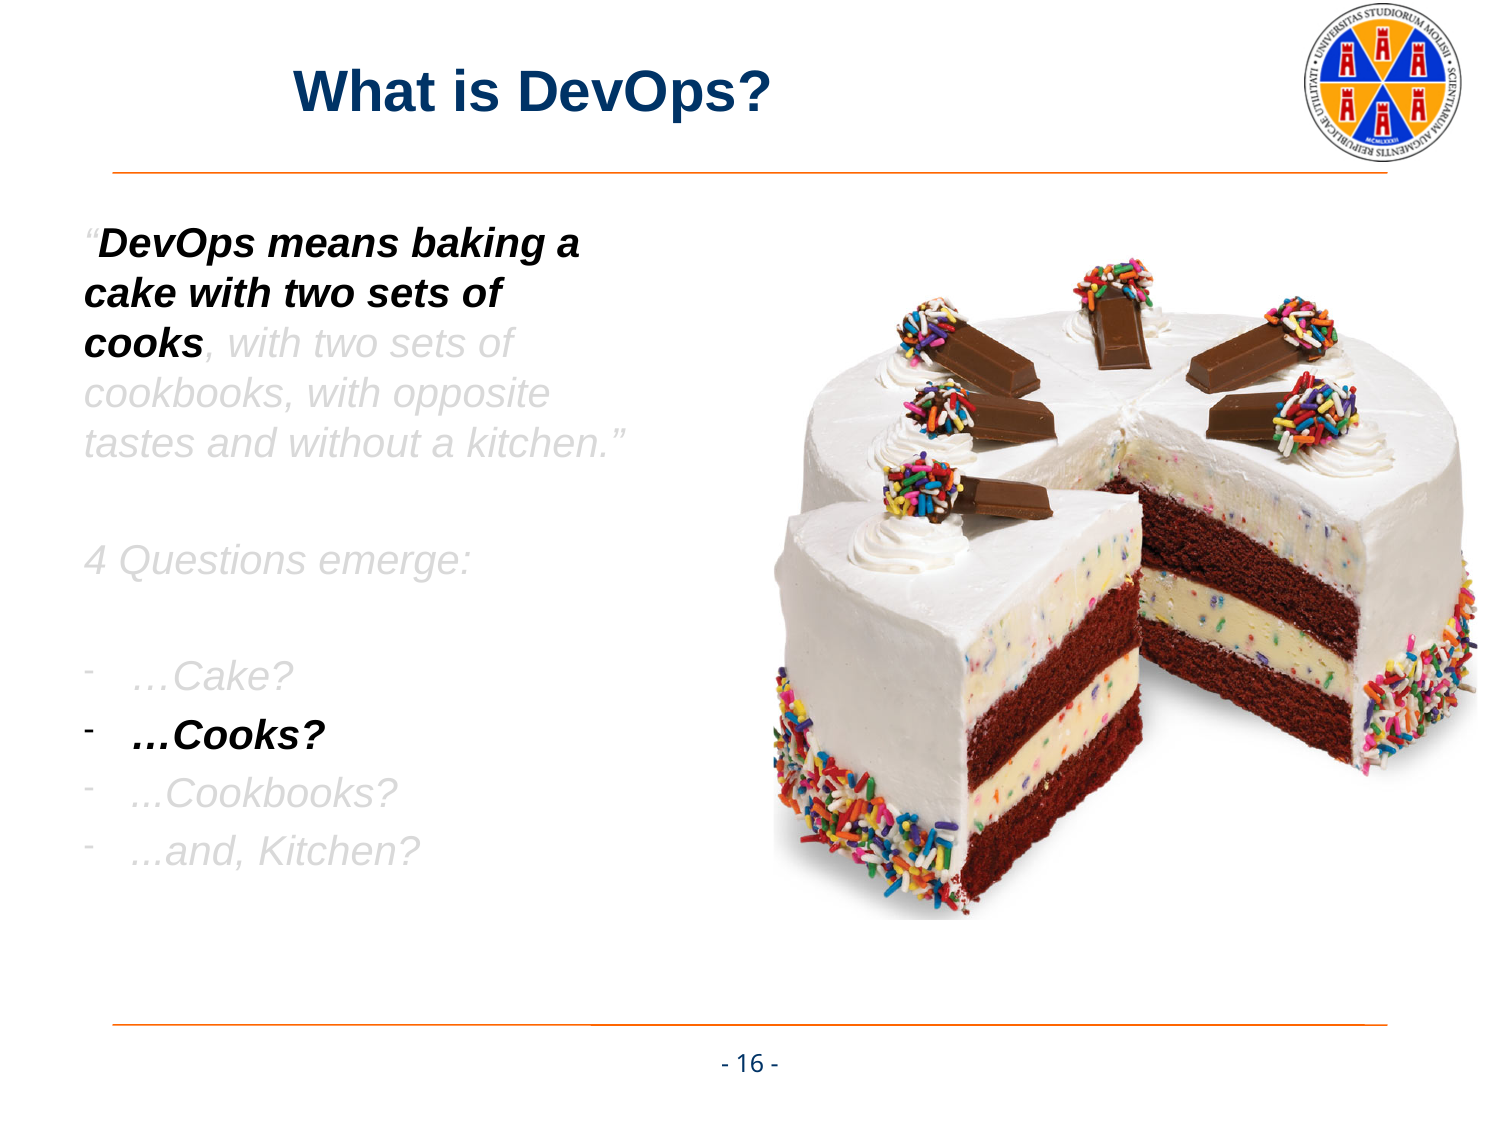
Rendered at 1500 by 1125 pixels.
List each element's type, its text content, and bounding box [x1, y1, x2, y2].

text_box “DevOps means baking a cake with two sets of cooks, with two sets of cookbooks, with opposite tastes and without a kitchen.” 4 Questions emerge: …Cake? …Cooks? ...Cookbooks? ...and, Kitchen? [0, 208, 656, 705]
picture [1269, 0, 1500, 166]
slide_number - 16 - [670, 1039, 830, 1078]
picture [773, 255, 1478, 920]
title What is DevOps? [278, 18, 1211, 157]
